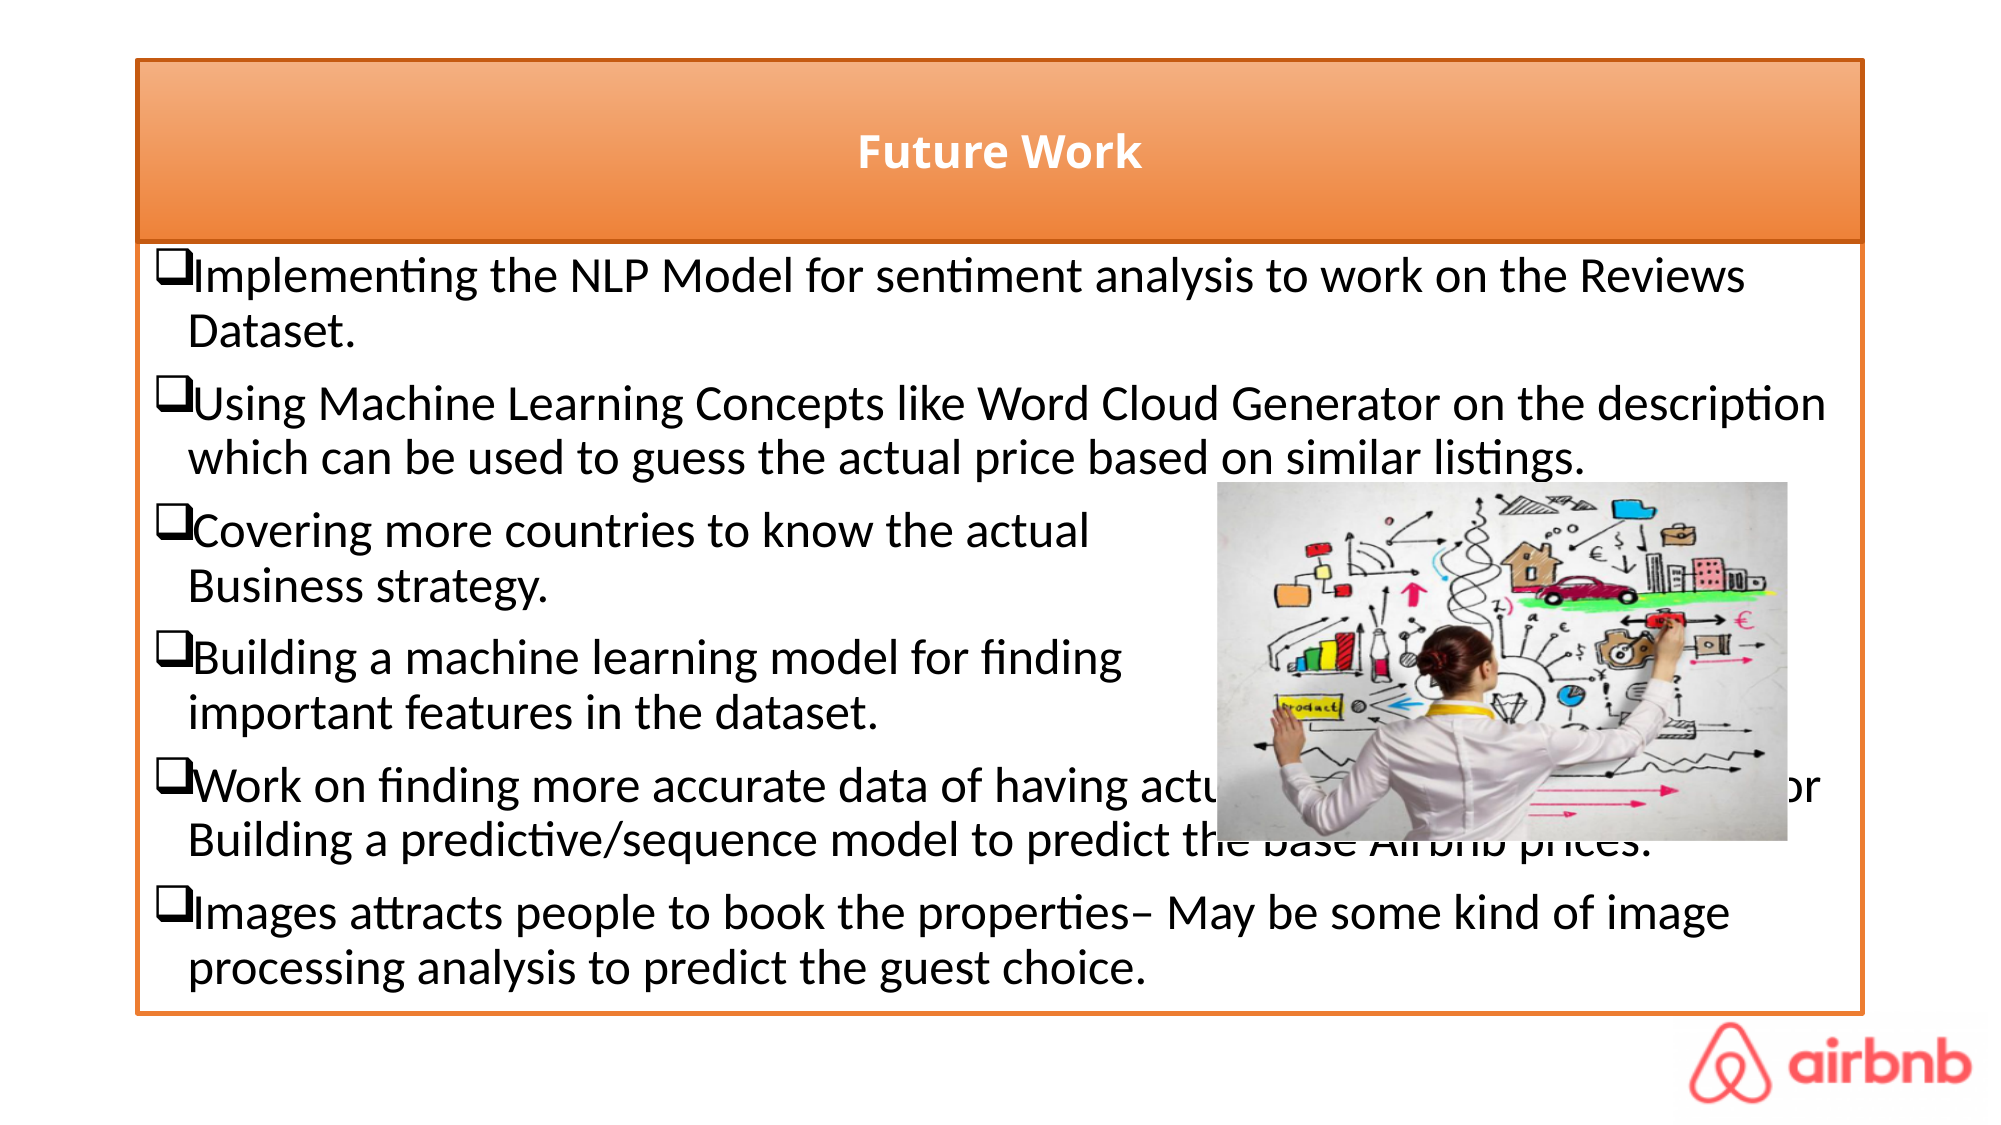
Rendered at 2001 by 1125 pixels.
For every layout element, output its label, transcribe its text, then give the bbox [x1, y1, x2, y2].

list Implementing the NLP Model for sentiment analysis to work on the Reviews Dataset. Using Machine Learning Concepts like Word Cloud Generator on the description which can be used to guess the actual price based on similar listings. Covering more countries to know the actual Airbnb Business strategy. Building a machine learning model for finding the important features in the dataset. Work on finding more accurate data of having actual average prices per night or Building a predictive/sequence model to predict the base Airbnb prices. Images attracts people to book the properties– May be some kind of image processing analysis to predict the guest choice. [137, 242, 1863, 1014]
picture [1216, 482, 1789, 842]
picture [1657, 1011, 2000, 1125]
title Future Work [137, 59, 1863, 242]
